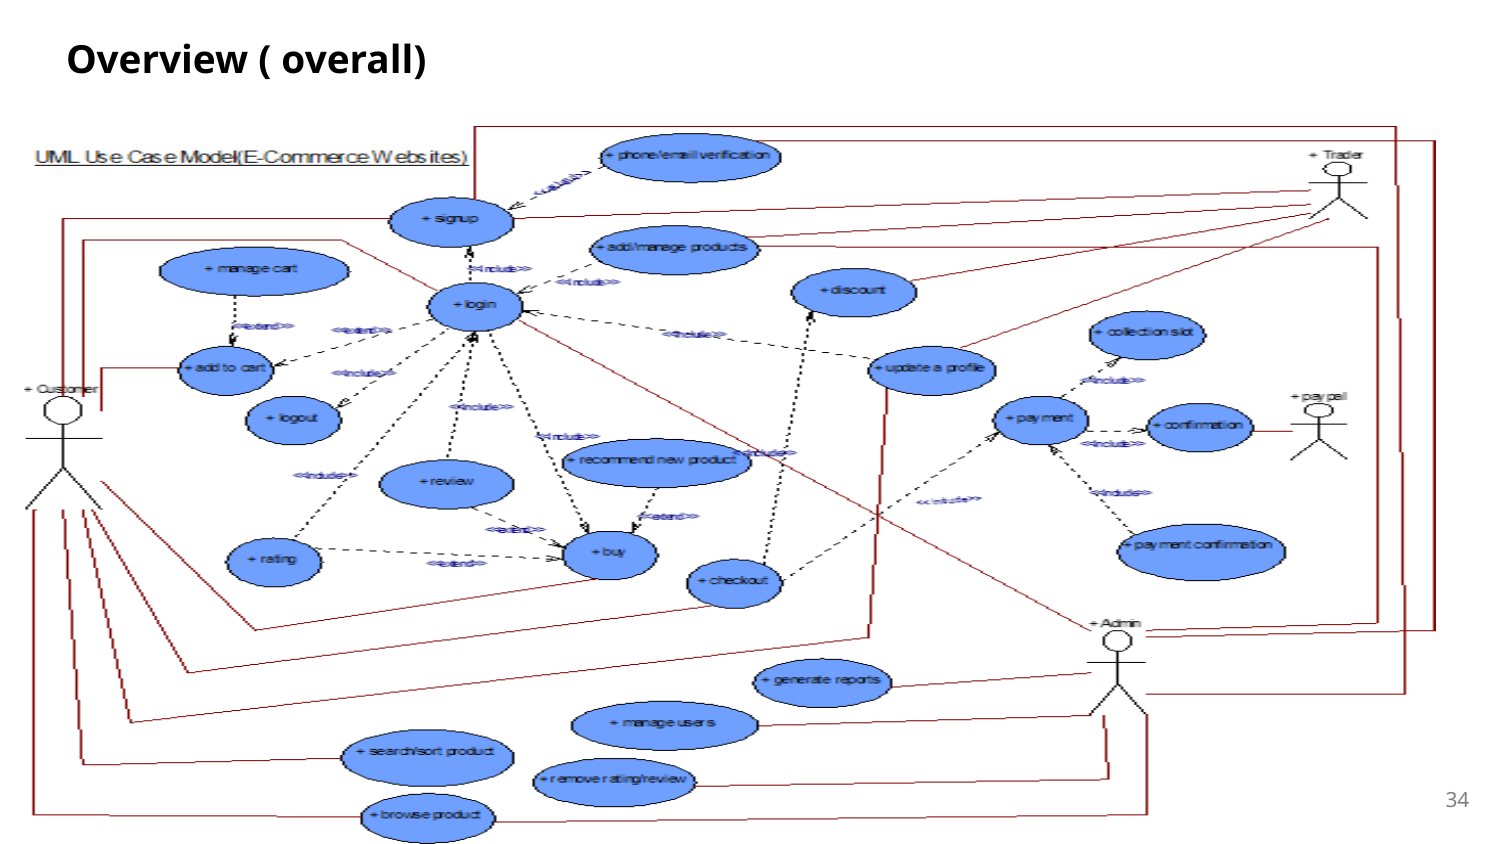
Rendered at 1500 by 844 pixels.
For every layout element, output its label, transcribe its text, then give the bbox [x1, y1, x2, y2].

slide_number ‹#› [1440, 769, 1484, 834]
title Overview ( overall) [51, 20, 1449, 97]
picture [24, 126, 1436, 844]
